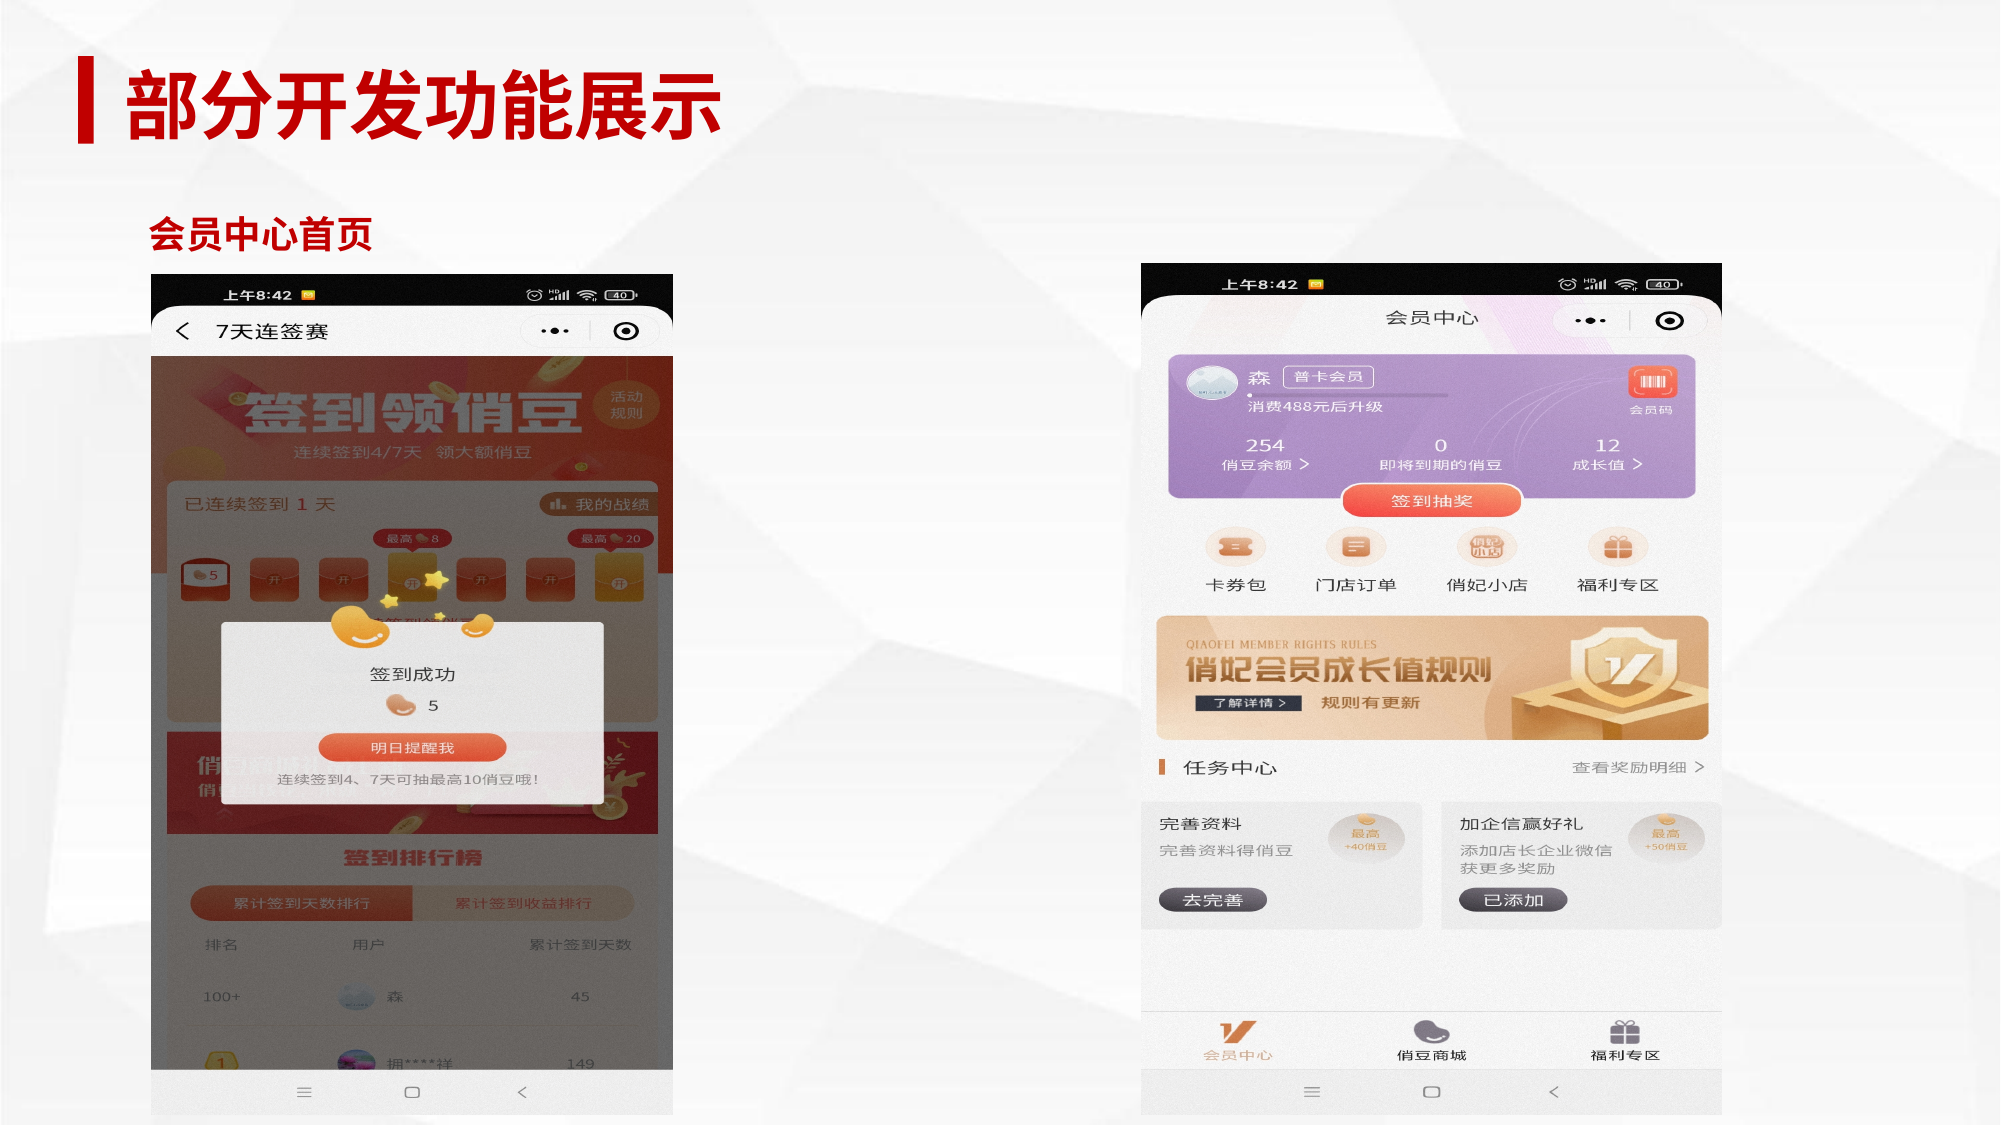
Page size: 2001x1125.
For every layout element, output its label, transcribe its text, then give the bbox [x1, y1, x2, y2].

picture [0, 0, 2001, 1125]
text_box [77, 55, 95, 145]
text_box 部分开发功能展示 [109, 51, 740, 157]
text_box 会员中心首页 [133, 203, 389, 264]
